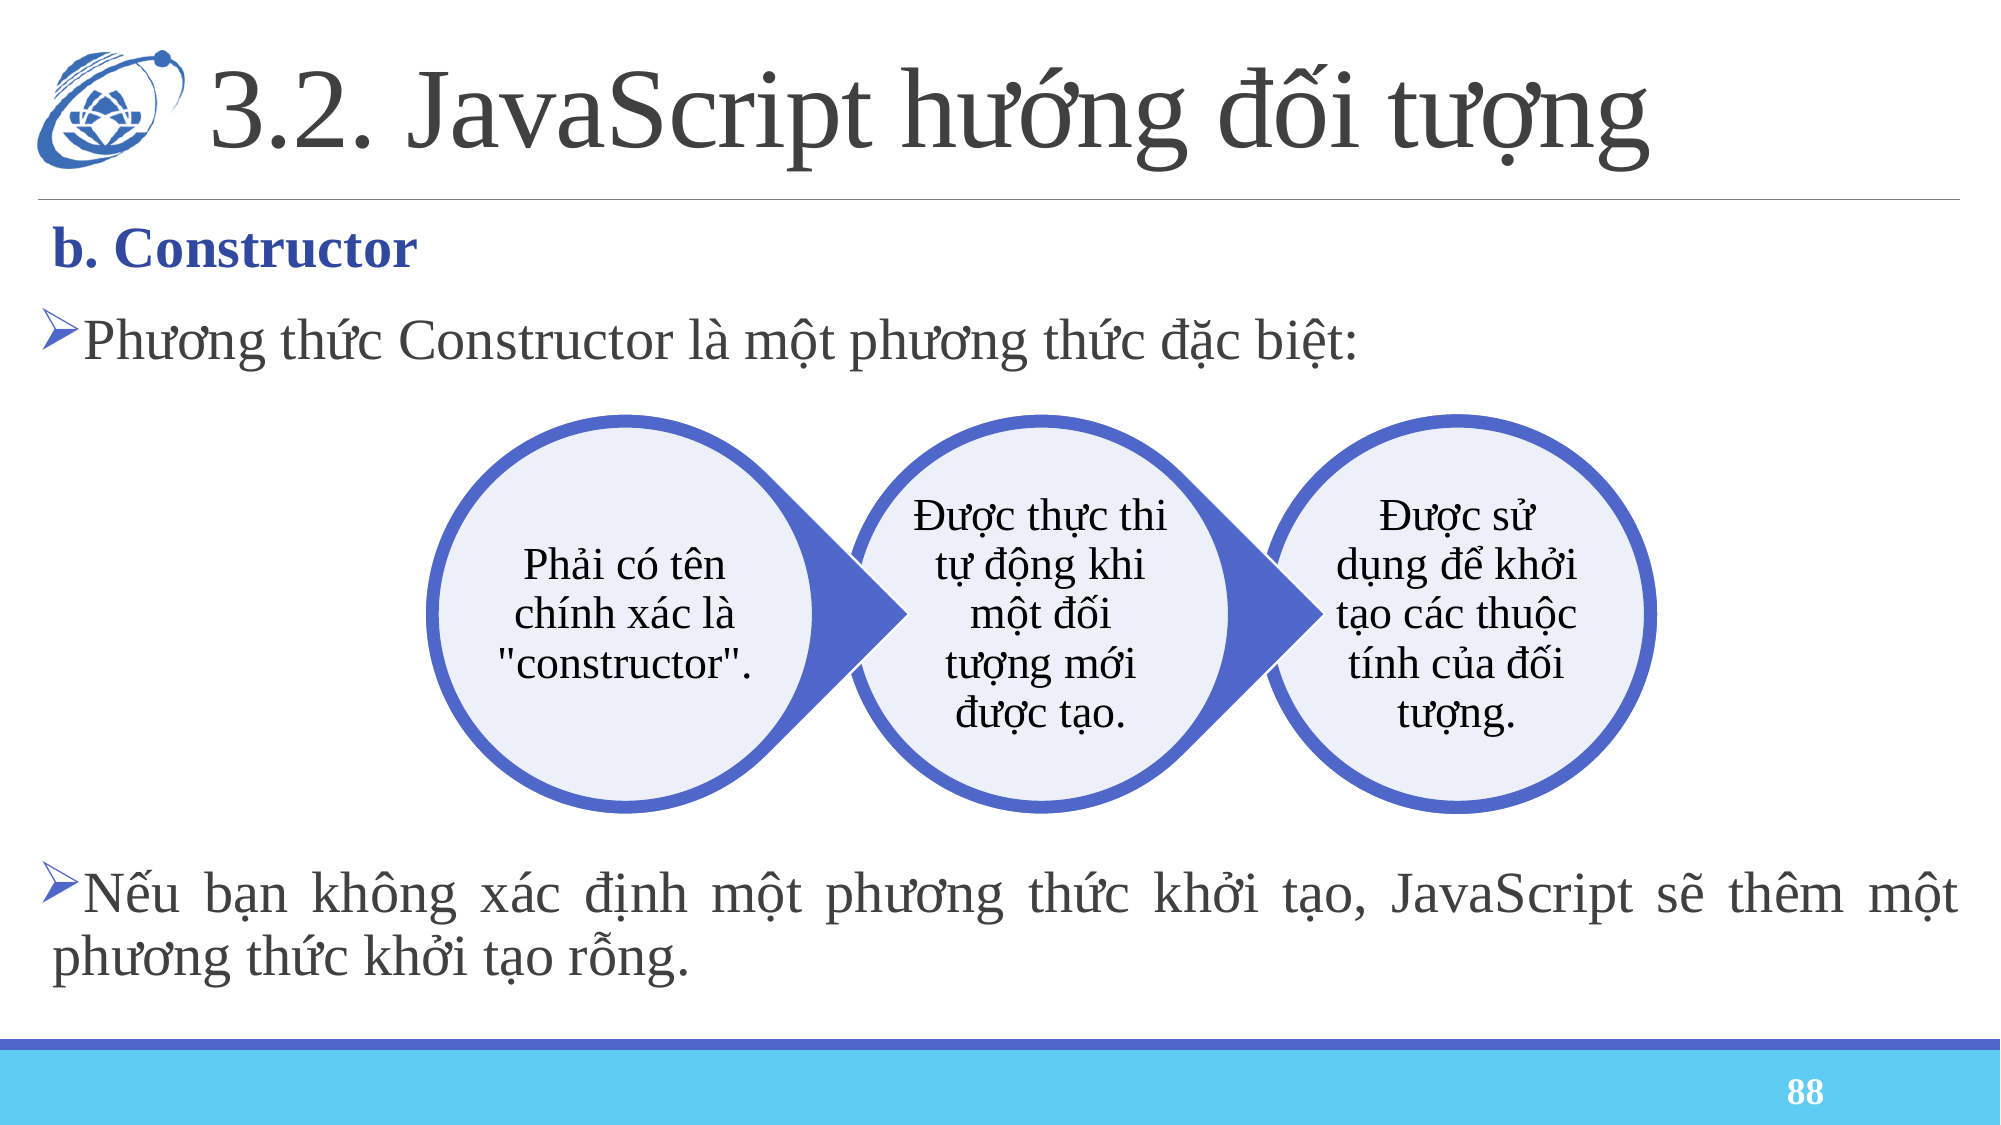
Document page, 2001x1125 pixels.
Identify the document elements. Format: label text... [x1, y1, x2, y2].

picture [37, 34, 185, 183]
title 3.2. JavaScript hướng đối tượng [193, 47, 1961, 192]
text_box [332, 169, 1668, 1060]
slide_number 88 [1624, 1059, 1840, 1120]
list b. Constructor Phương thức Constructor là một phương thức đặc biệt: Nếu bạn không xác định một phương thức khởi tạo, JavaScript sẽ thêm một phương thức khởi tạo rỗng. [1674, 209, 1961, 1011]
list b. Constructor Phương thức Constructor là một phương thức đặc biệt: Nếu bạn không xác định một phương thức khởi tạo, JavaScript sẽ thêm một phương thức khởi tạo rỗng. [37, 209, 329, 1011]
